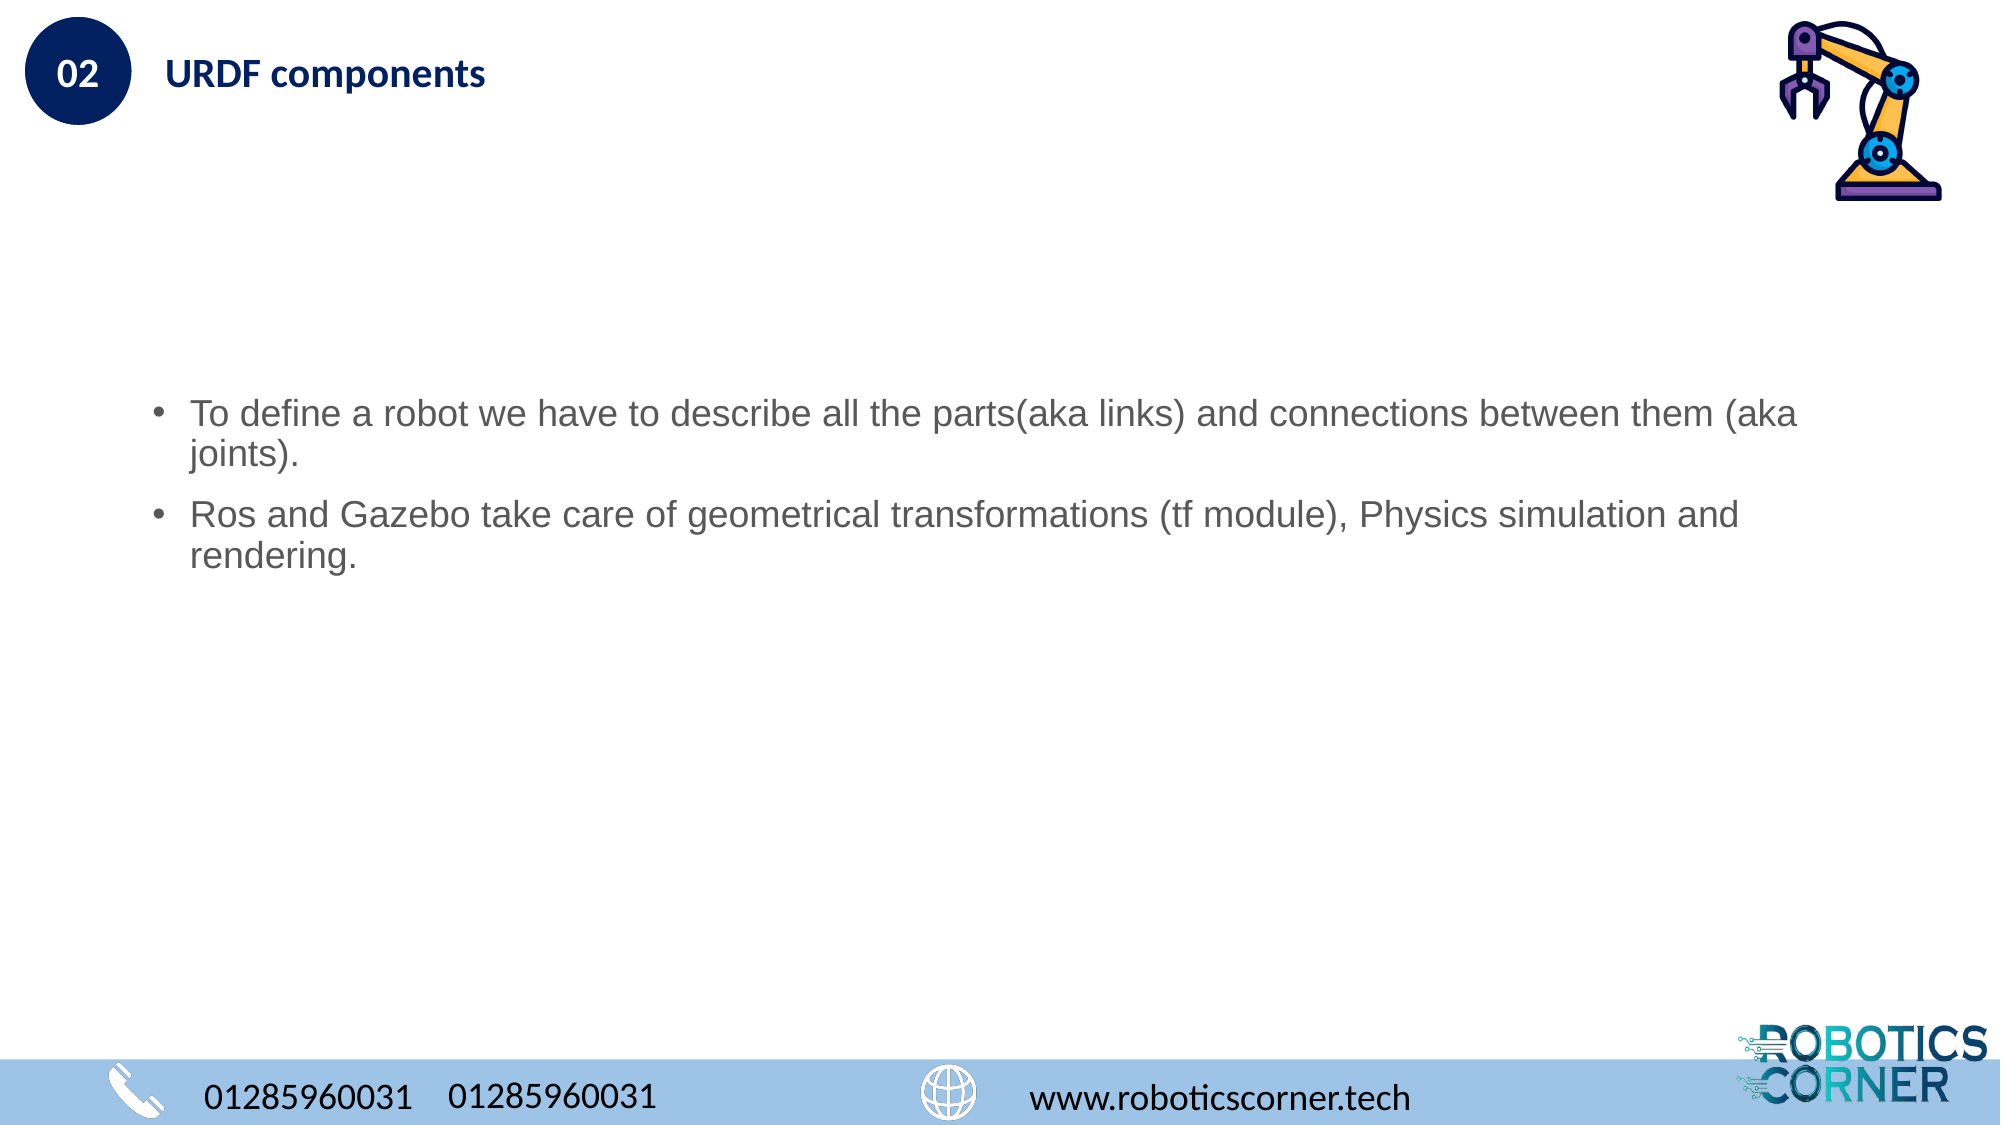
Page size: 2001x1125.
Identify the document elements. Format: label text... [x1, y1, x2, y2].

picture [1771, 21, 1950, 201]
text_box 02 [21, 13, 135, 129]
text_box [0, 1058, 1723, 1125]
text_box 01285960031 [433, 1063, 684, 1124]
picture [1723, 923, 1996, 1125]
picture [915, 1059, 981, 1125]
text_box www.roboticscorner.tech [1014, 1065, 1430, 1125]
text_box [1996, 1058, 2000, 1125]
text_box URDF components [150, 38, 622, 103]
list To define a robot we have to describe all the parts(aka links) and connections between them (aka joints). Ros and Gazebo take care of geometrical transformations (tf module), Physics simulation and rendering. [137, 386, 1863, 938]
text_box 01285960031 [189, 1064, 440, 1125]
picture [103, 1057, 170, 1124]
